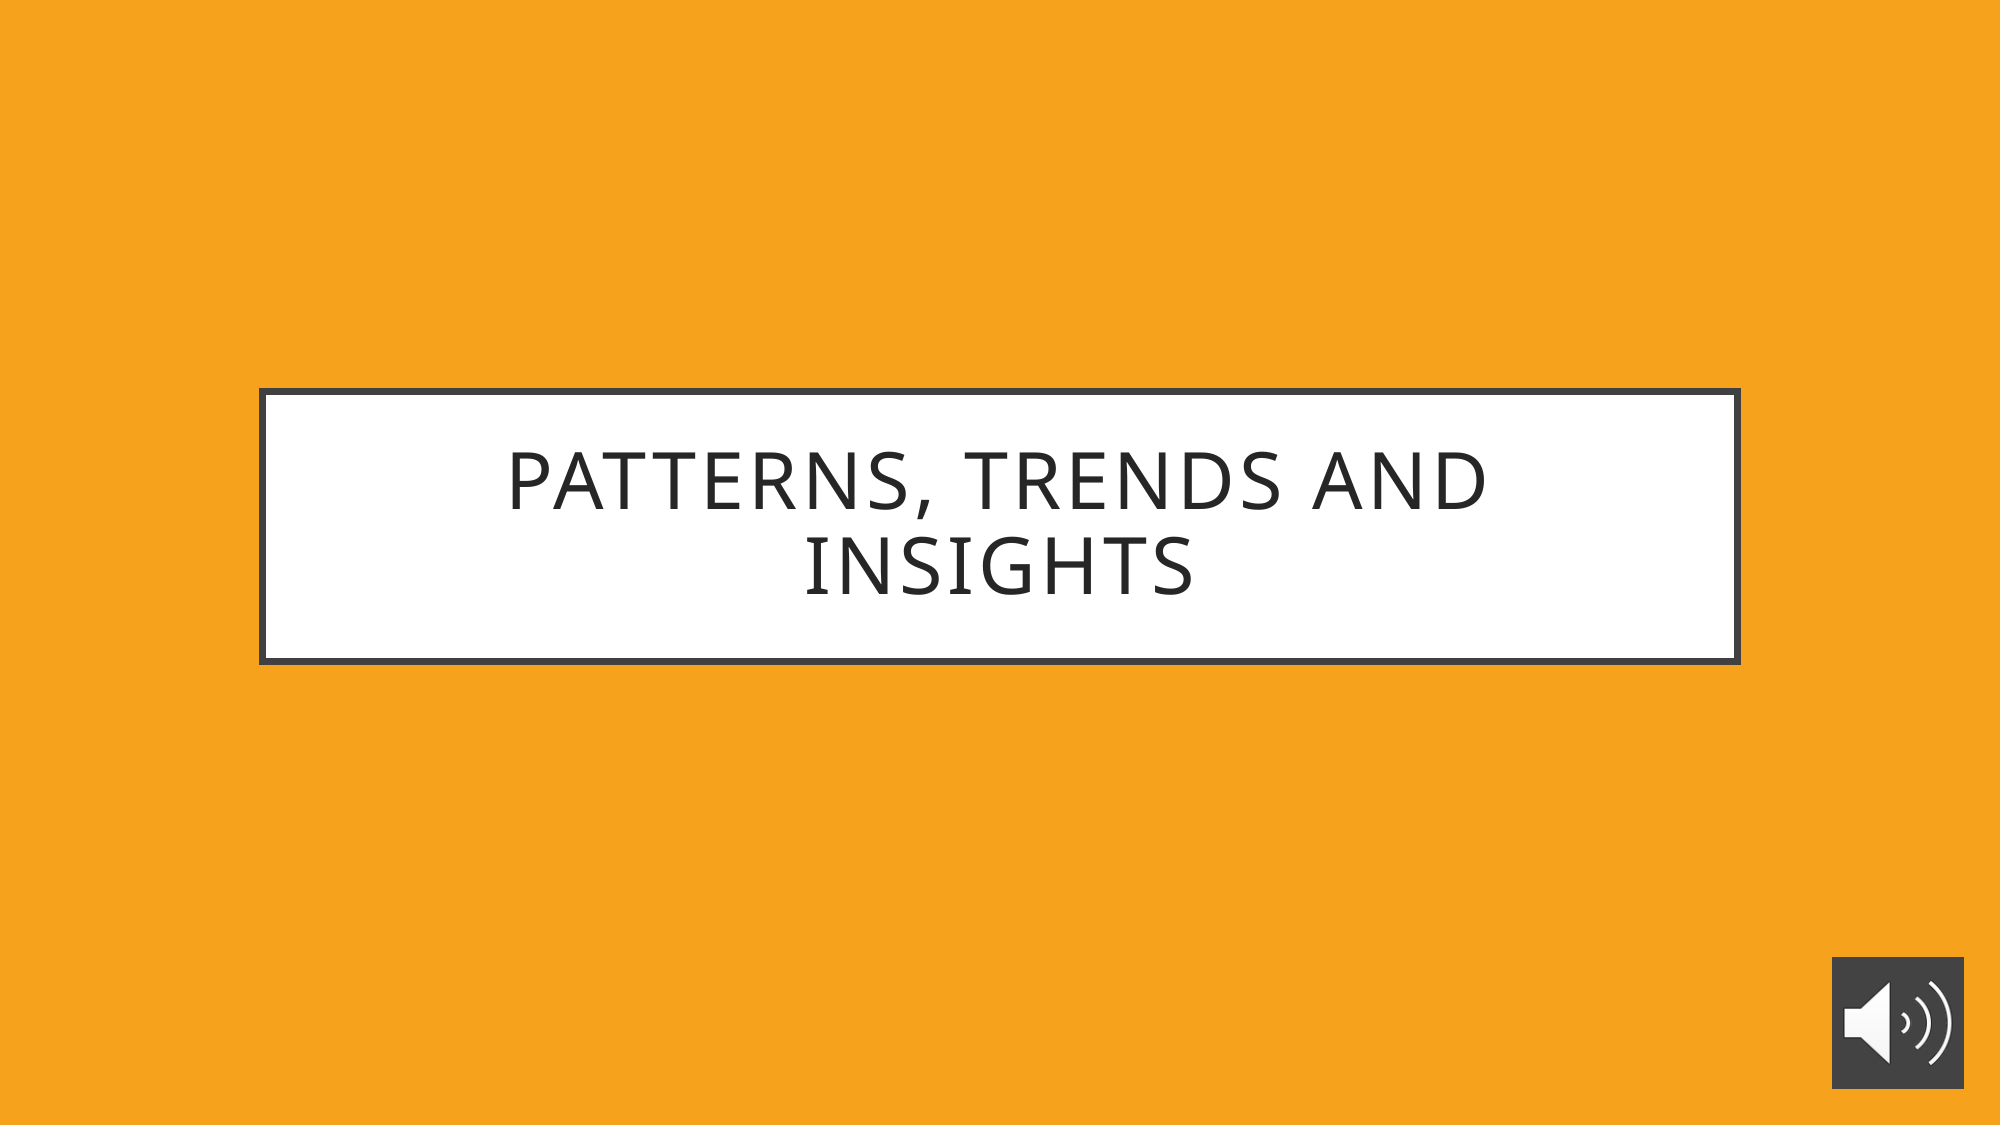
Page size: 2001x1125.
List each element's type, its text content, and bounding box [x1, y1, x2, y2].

picture [1831, 956, 1965, 1090]
title Patterns, trends and insights [259, 388, 1741, 665]
